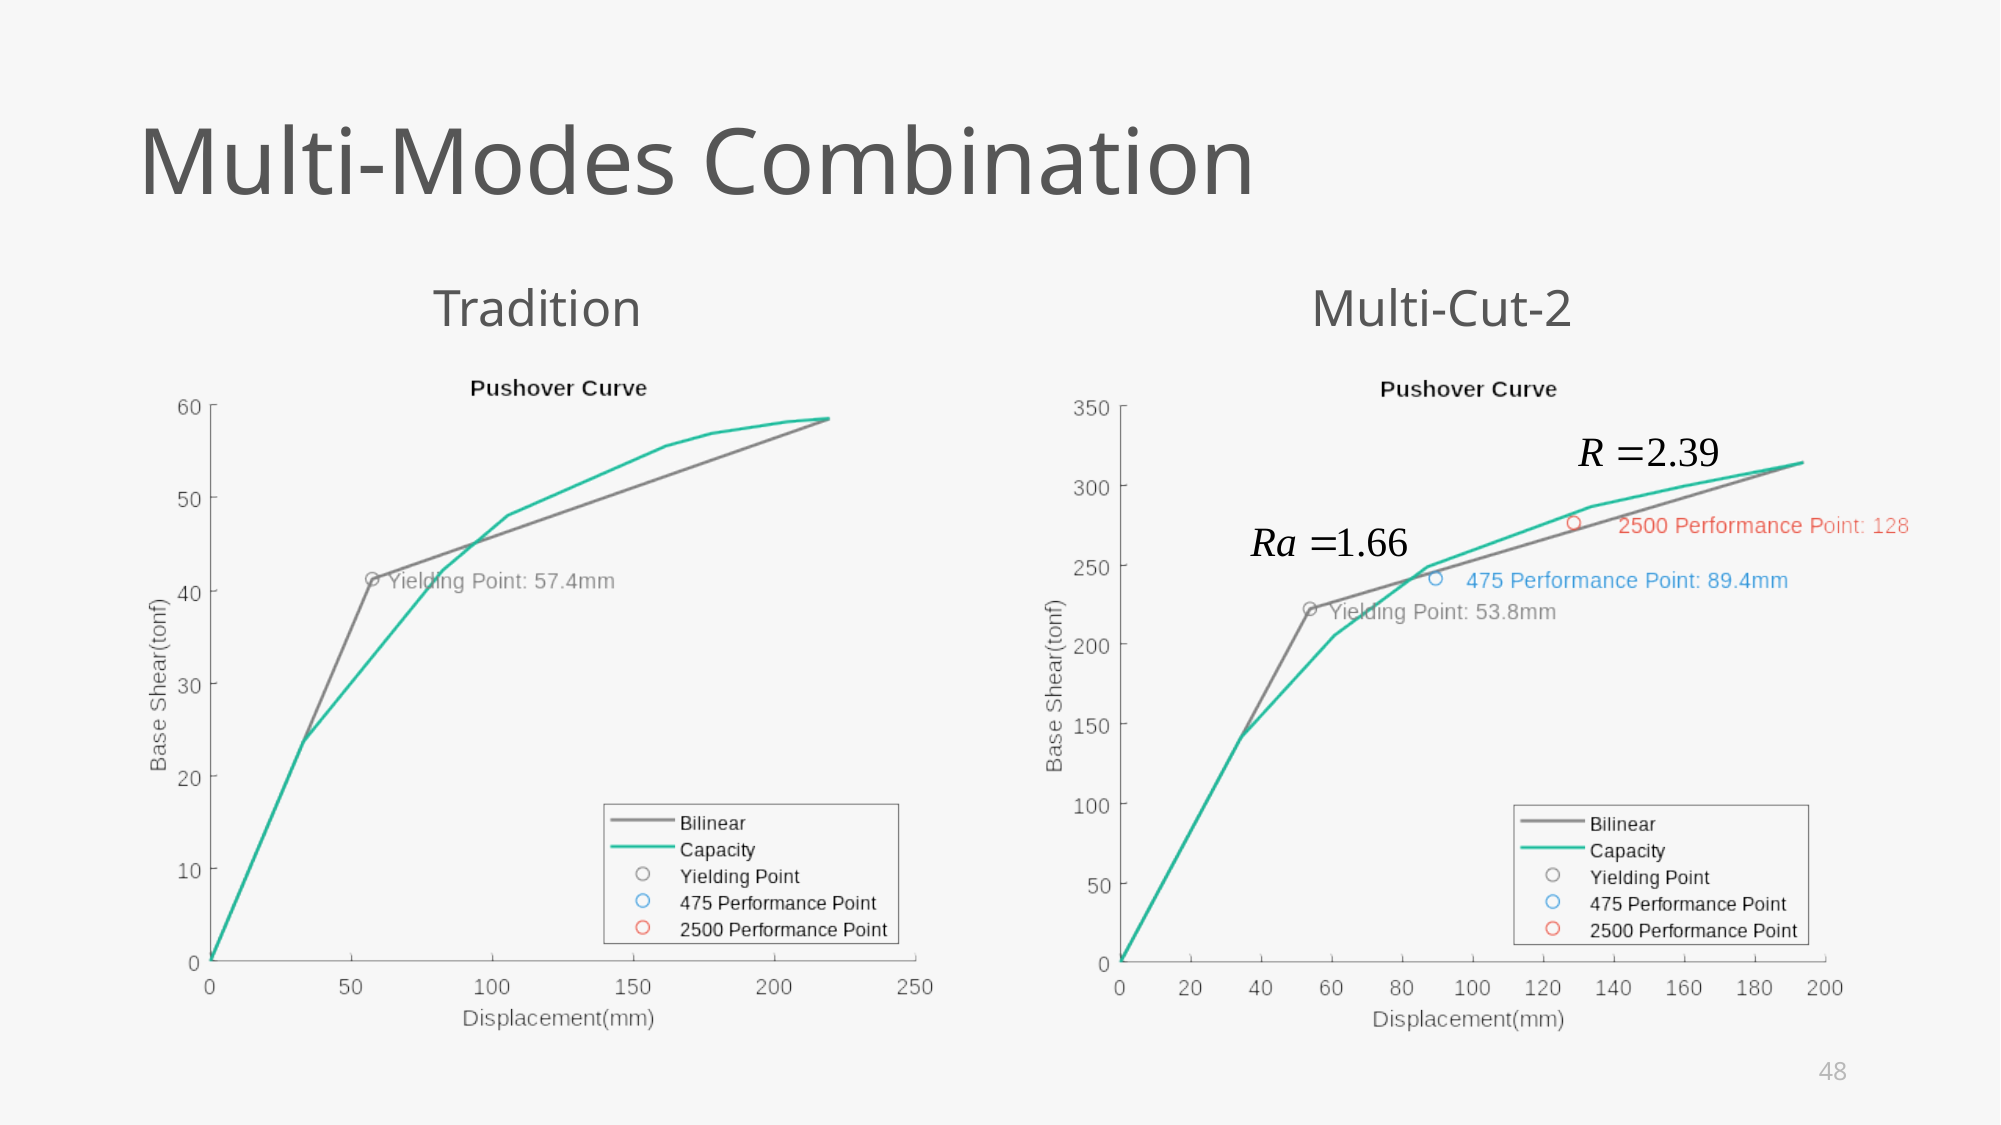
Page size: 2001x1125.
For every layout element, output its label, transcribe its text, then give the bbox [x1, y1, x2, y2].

text_box Tradition [433, 256, 658, 344]
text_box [1245, 522, 1411, 563]
slide_number 48 [1412, 1042, 1863, 1103]
picture [91, 354, 1000, 1034]
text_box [1573, 432, 1724, 473]
list Multi-Modes Combination [137, 108, 1333, 445]
text_box Multi-Cut-2 [1311, 257, 1588, 345]
picture [1001, 355, 1910, 1035]
